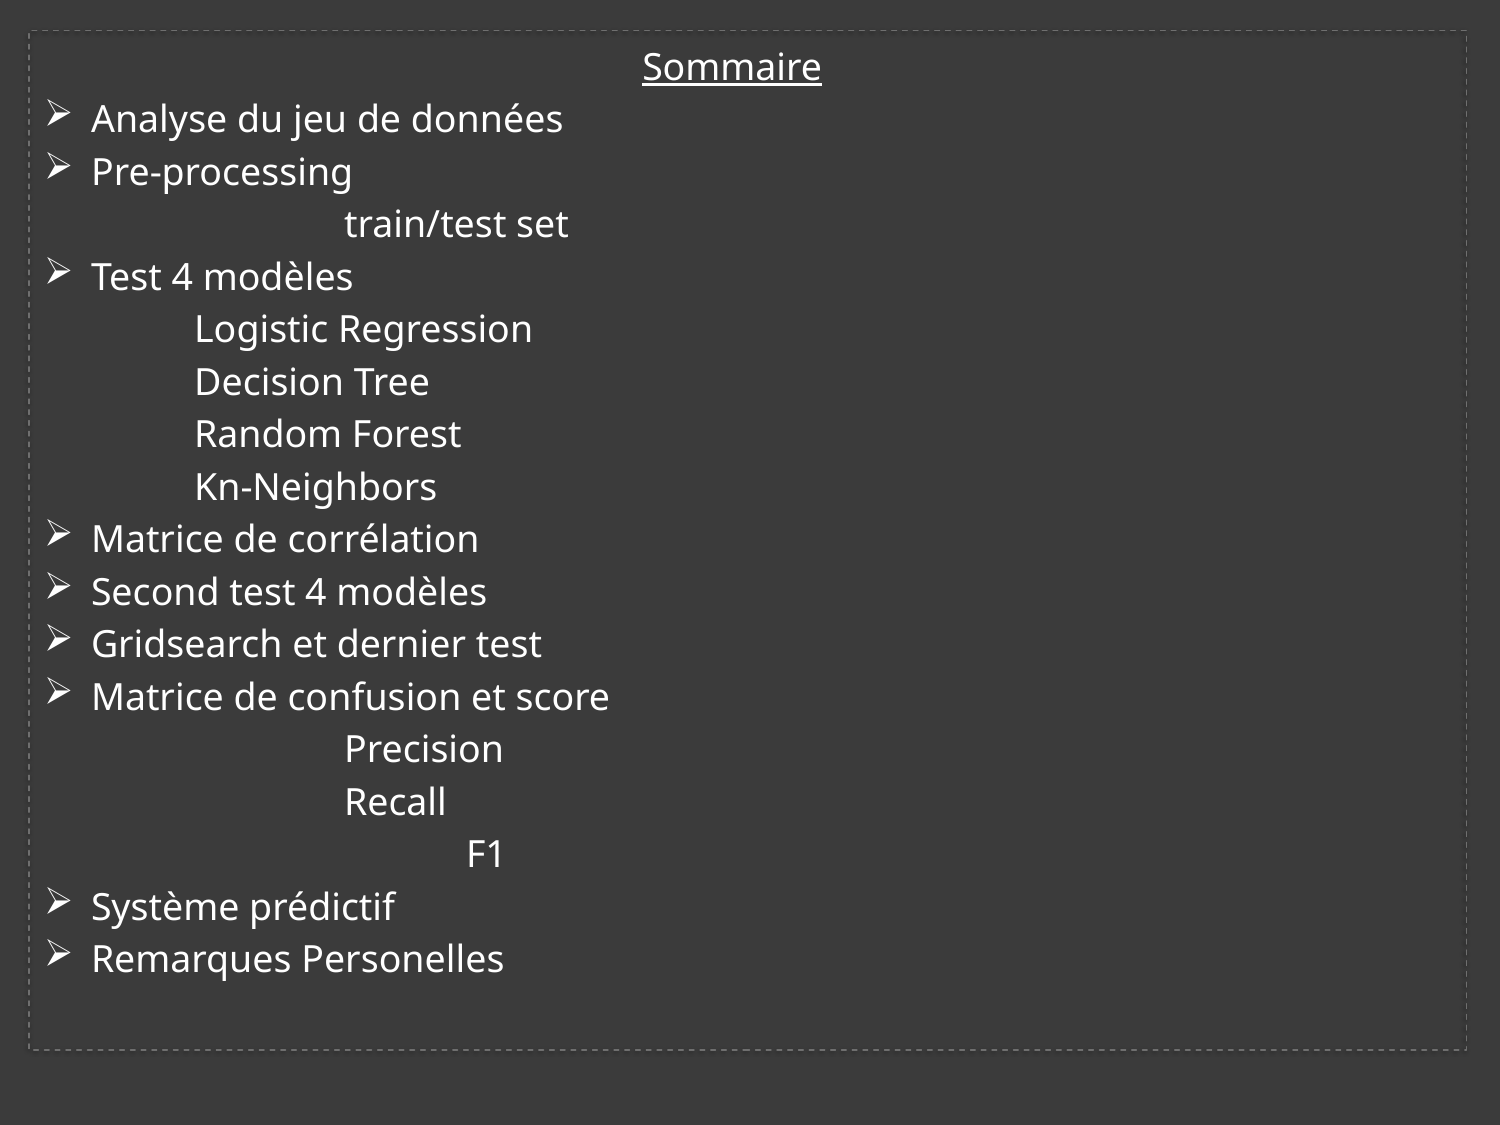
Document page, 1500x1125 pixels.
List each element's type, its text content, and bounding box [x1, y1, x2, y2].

list Sommaire Analyse du jeu de données Pre-processing train/test set Test 4 modèles Logistic Regression Decision Tree Random Forest Kn-Neighbors Matrice de corrélation Second test 4 modèles Gridsearch et dernier test Matrice de confusion et score Precision Recall F1 Système prédictif Remarques Personelles [29, 42, 1436, 1059]
